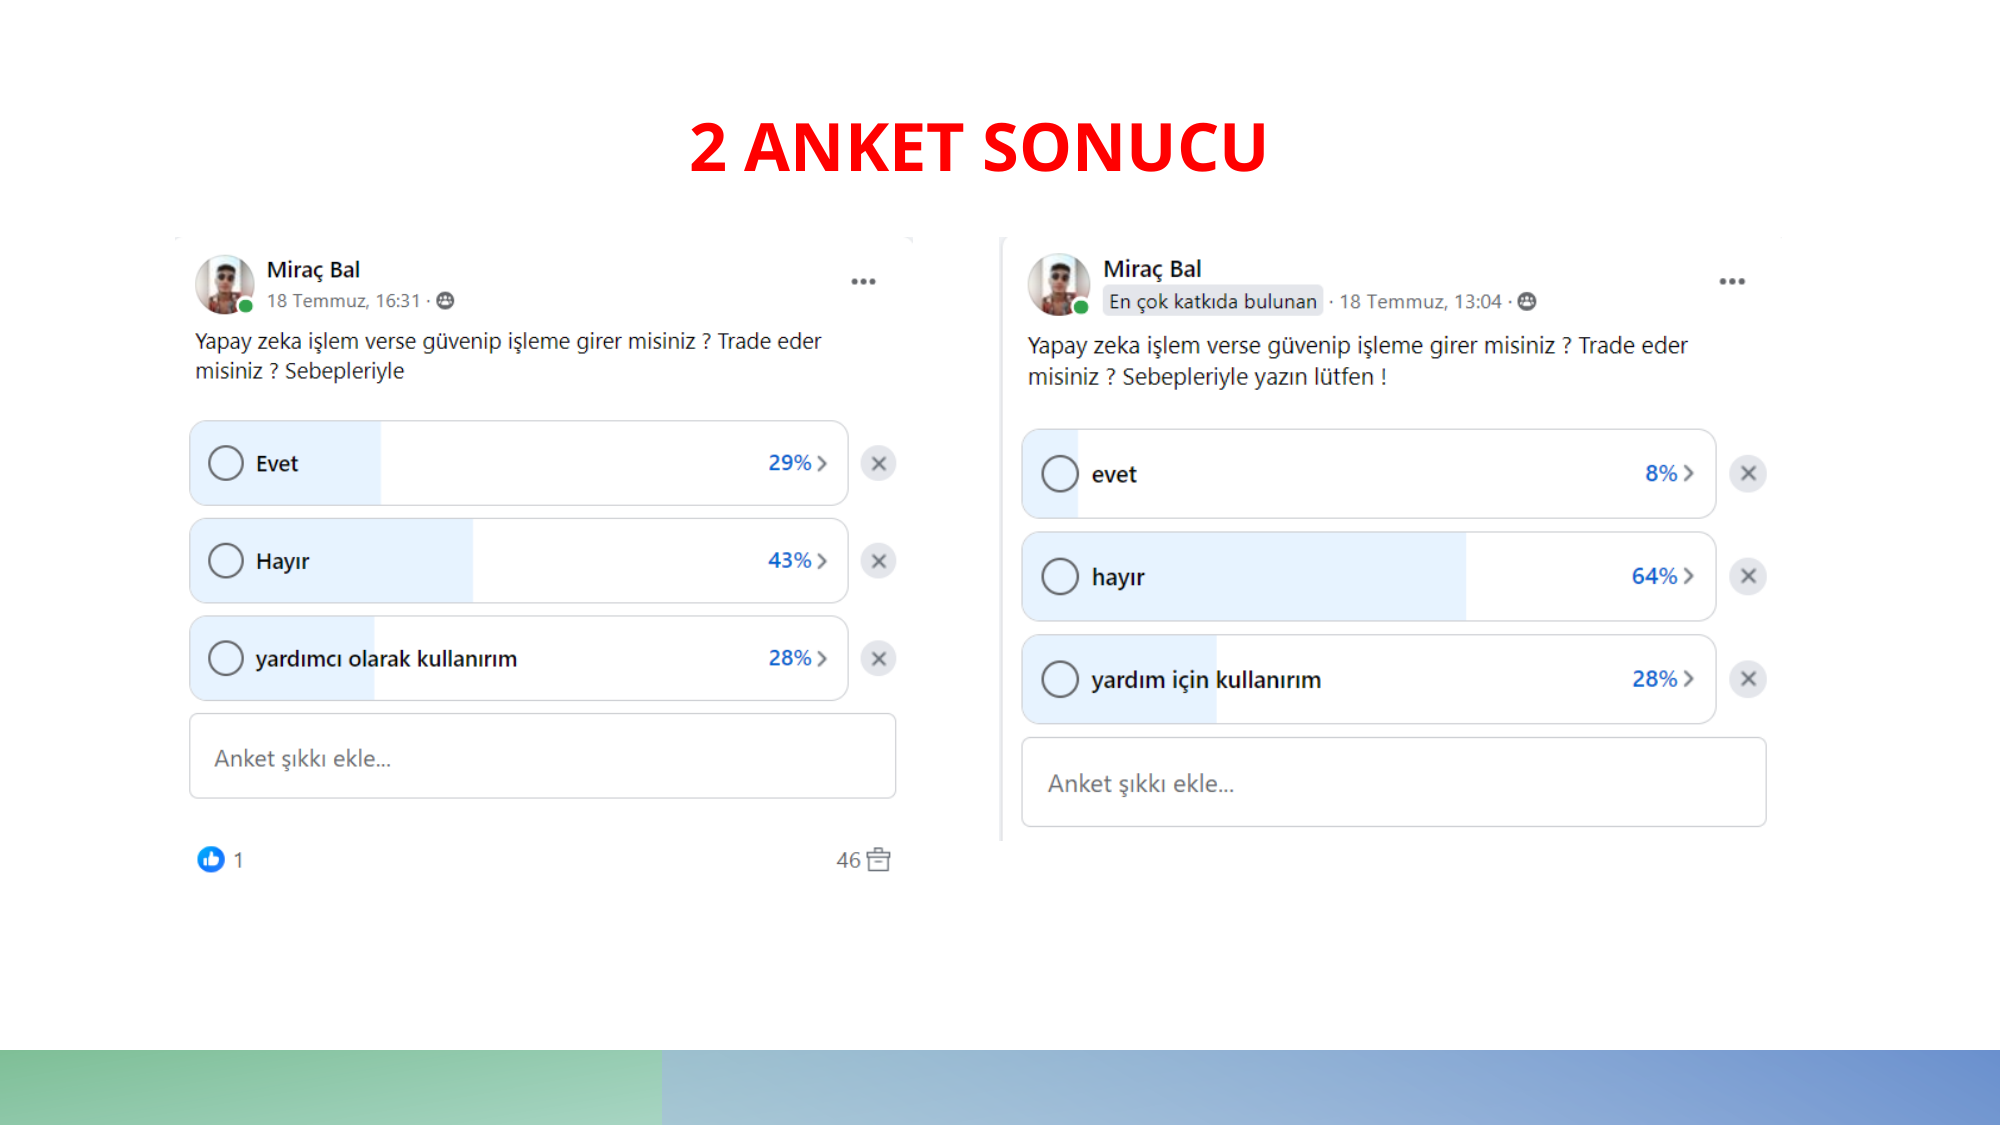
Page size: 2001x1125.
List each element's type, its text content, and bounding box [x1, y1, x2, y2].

text_box 2 ANKET SONUCU [674, 97, 1457, 192]
picture [999, 237, 1782, 841]
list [175, 237, 913, 888]
